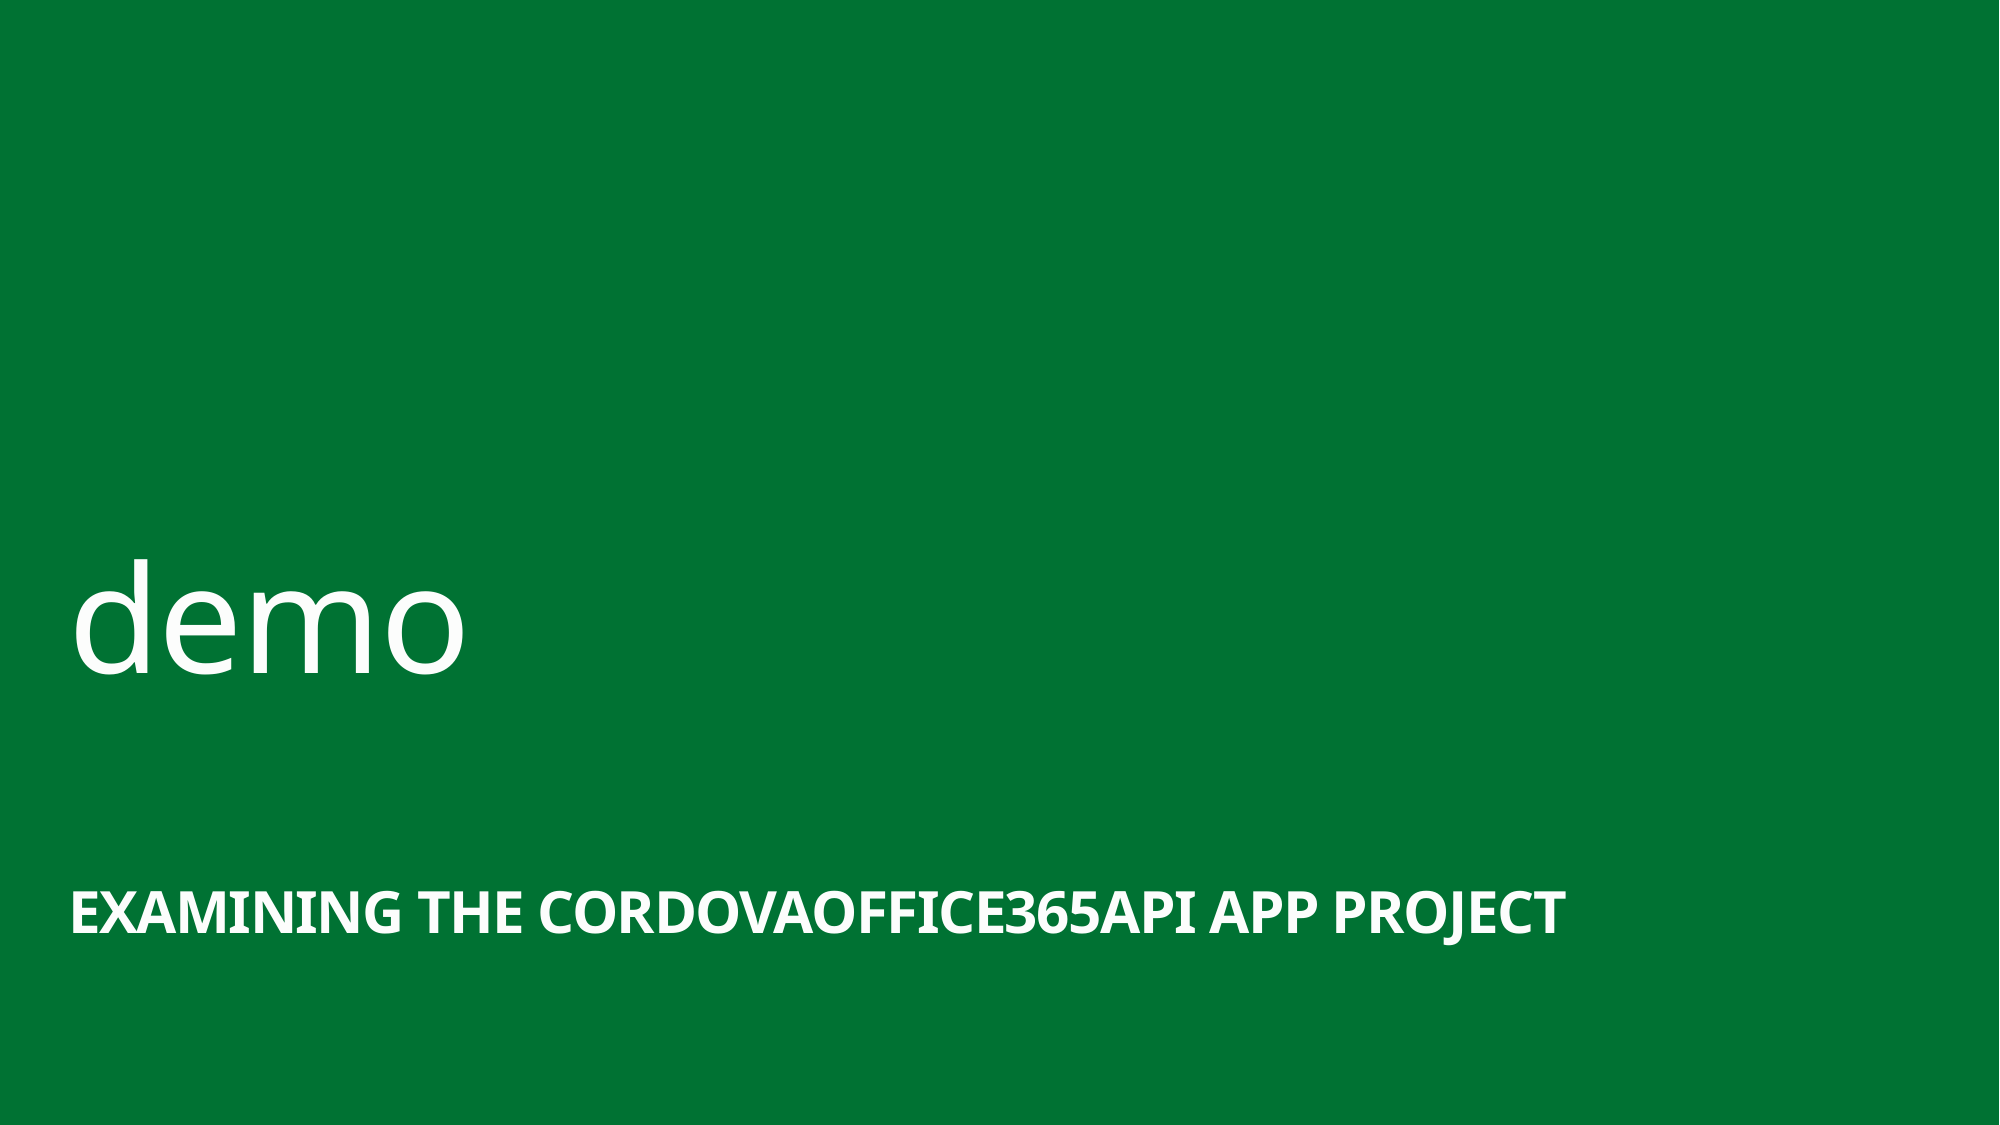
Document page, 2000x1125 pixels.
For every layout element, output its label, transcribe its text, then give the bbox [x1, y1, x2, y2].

list demo [68, 511, 1827, 739]
subtitle Examining the CordovaOffice365API App Project [68, 782, 1789, 1046]
